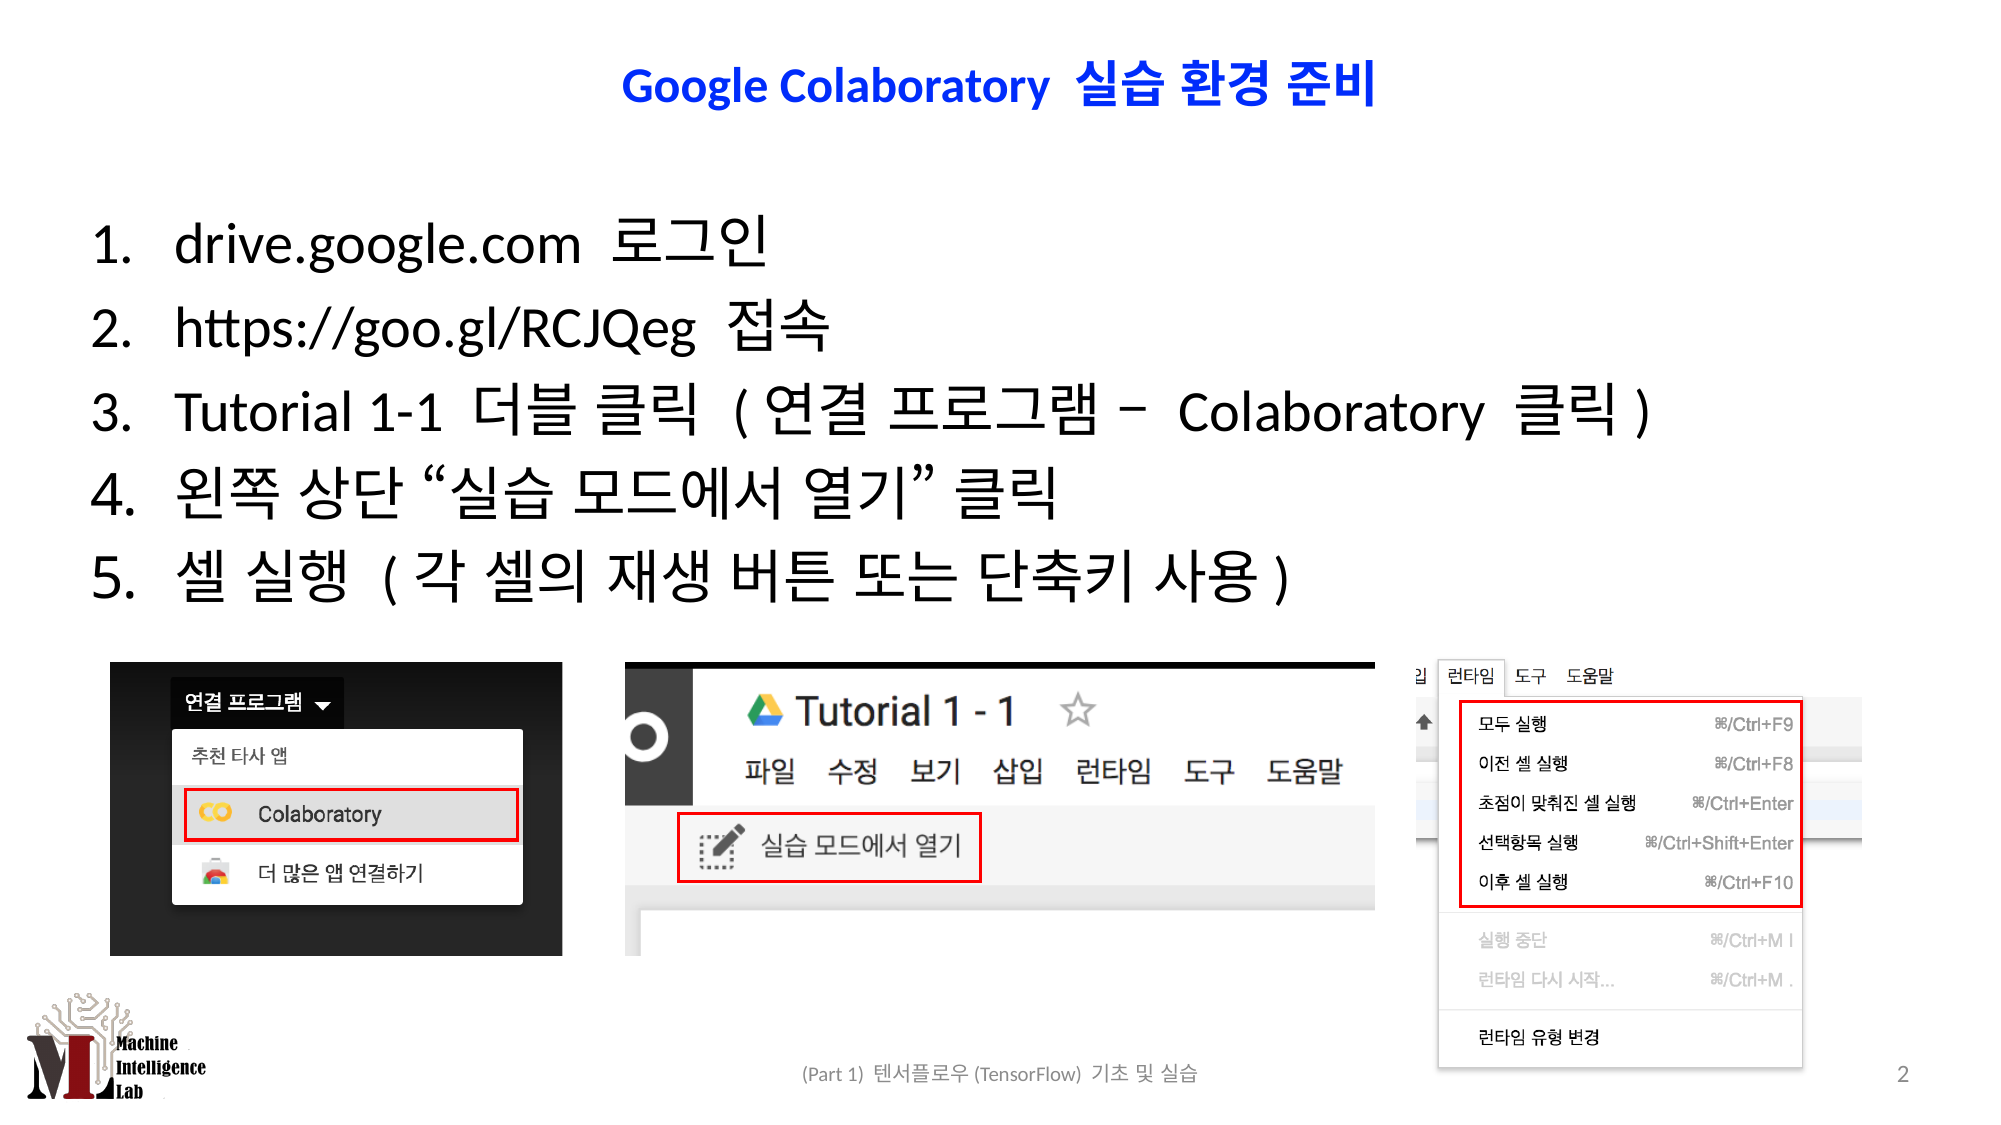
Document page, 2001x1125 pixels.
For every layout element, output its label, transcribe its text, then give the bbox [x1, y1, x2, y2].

picture [1416, 653, 1862, 1092]
picture [625, 662, 1375, 956]
picture [109, 662, 563, 956]
list drive.google.com 로그인 https://goo.gl/RCJQeg 접속 Tutorial 1-1 더블 클릭 (연결 프로그램 – Colaboratory 클릭) 왼쪽 상단 “실습 모드에서 열기” 클릭 셀 실행 (각 셀의 재생 버튼 또는 단축키 사용) [75, 205, 1925, 636]
title Google Colaboratory 실습 환경 준비 [0, 0, 2000, 174]
slide_number 2 [1863, 1042, 1925, 1103]
footer (Part 1) 텐서플로우(TensorFlow) 기초 및 실습 [662, 1042, 1338, 1103]
picture [0, 985, 210, 1125]
